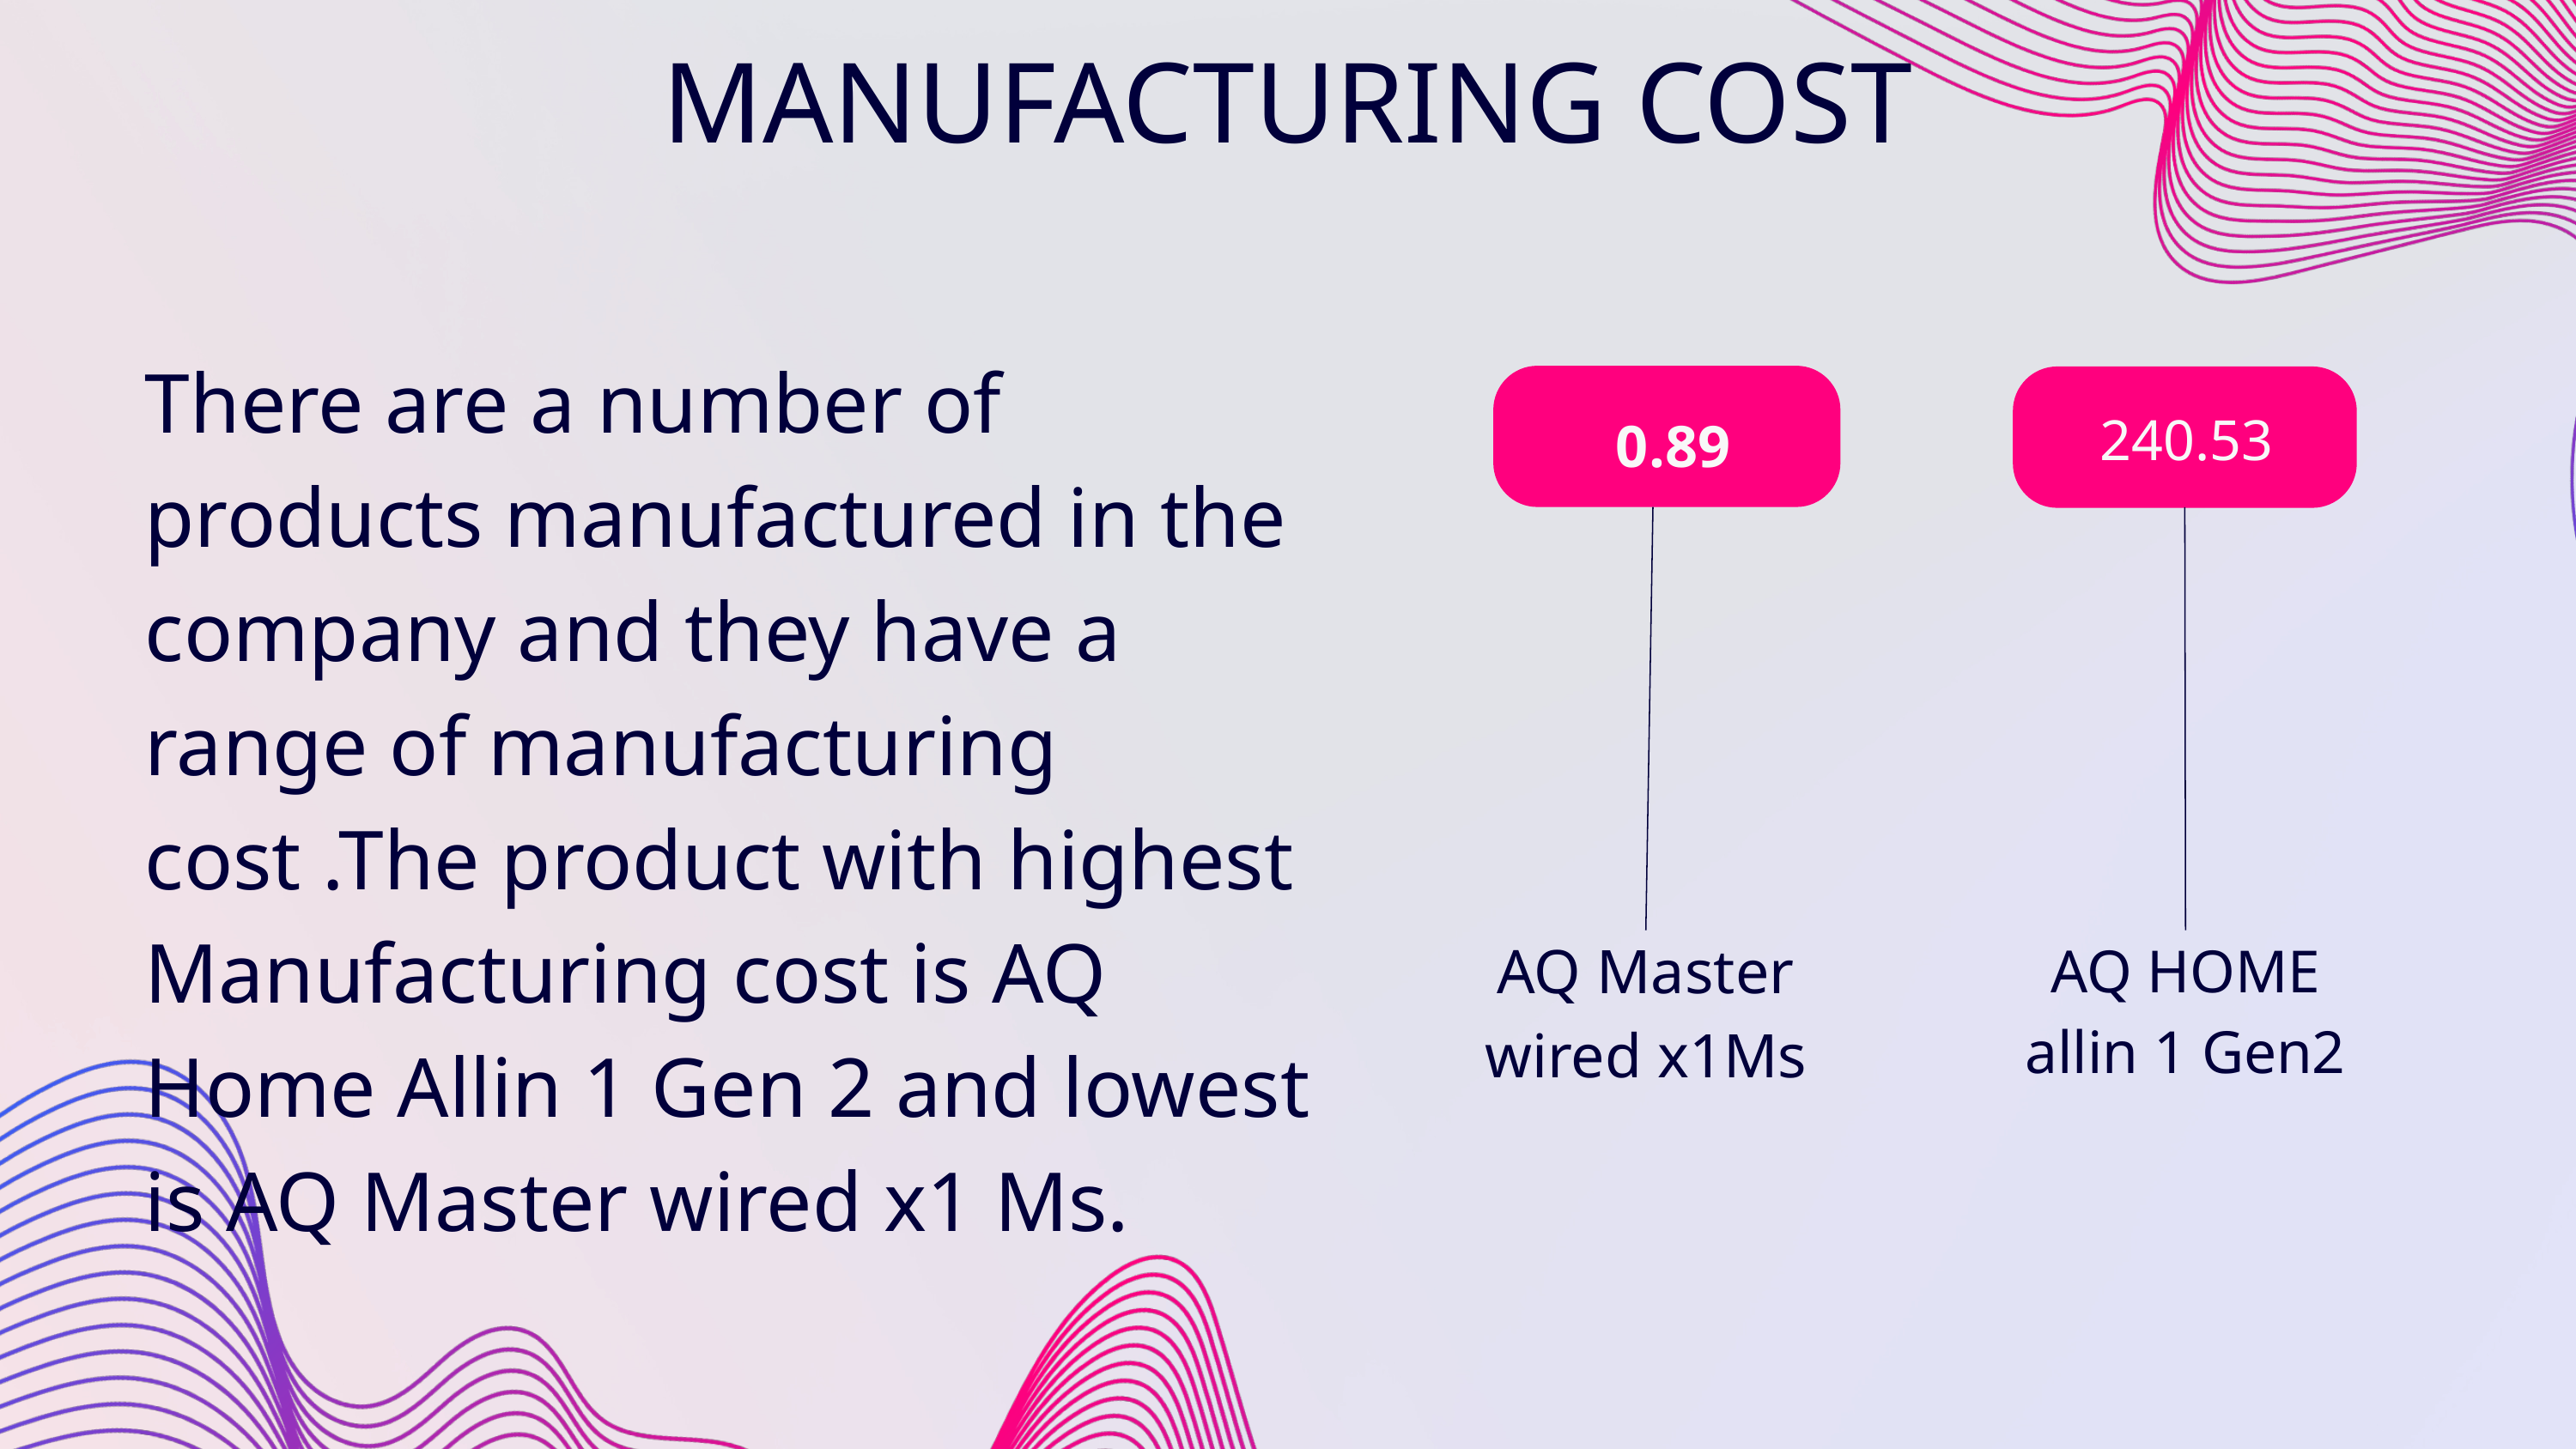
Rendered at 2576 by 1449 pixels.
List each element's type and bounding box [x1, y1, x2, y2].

text_box [1492, 336, 1841, 543]
picture [0, 0, 2576, 1449]
text_box [2012, 396, 2360, 524]
text_box [113, 31, 1862, 289]
